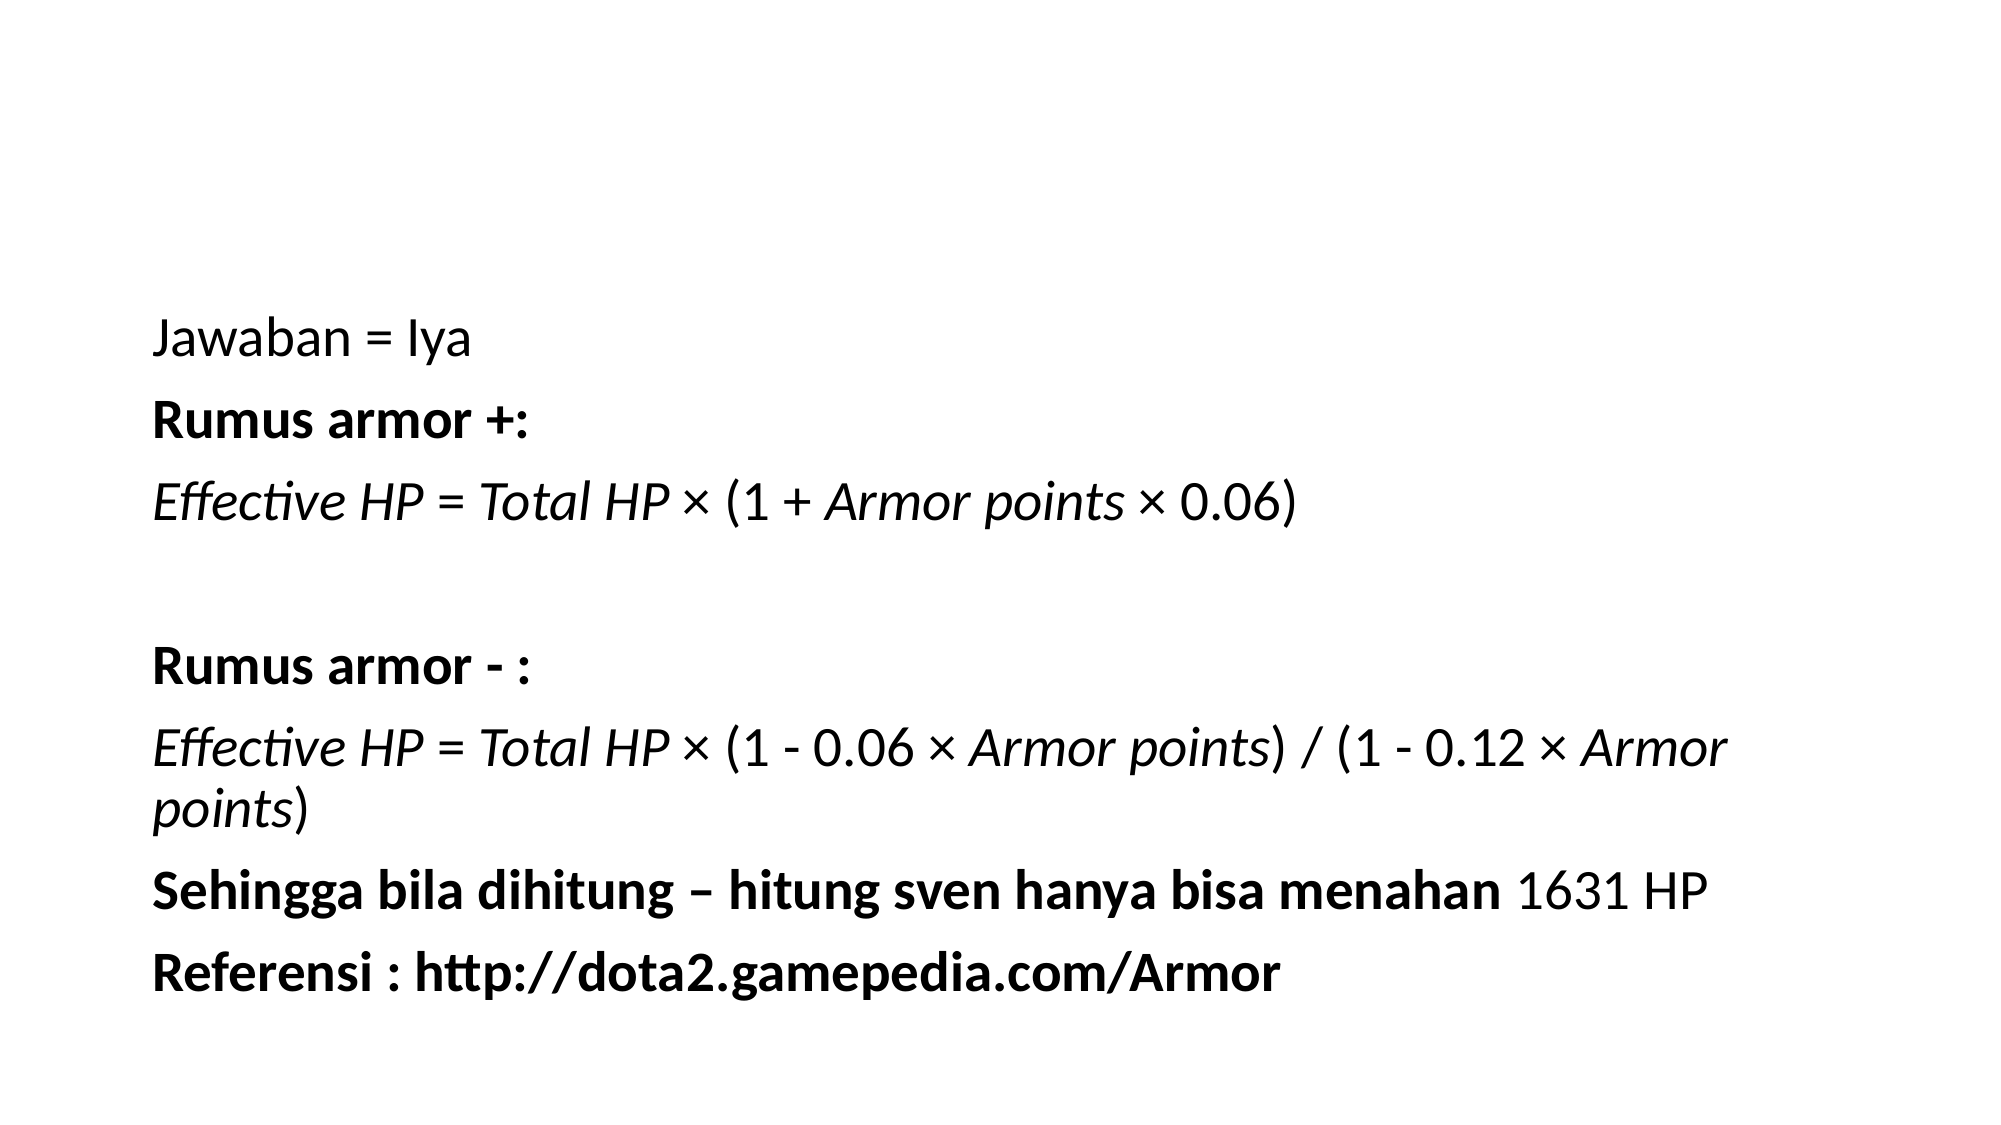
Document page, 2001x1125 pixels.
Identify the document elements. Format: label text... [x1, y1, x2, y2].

list Jawaban = Iya Rumus armor +: Effective HP = Total HP × (1 + Armor points × 0.06) Rumus armor - : Effective HP = Total HP × (1 - 0.06 × Armor points) / (1 - 0.12 × Armor points) Sehingga bila dihitung – hitung sven hanya bisa menahan 1631 HP Referensi : http://dota2.gamepedia.com/Armor [137, 299, 1863, 1014]
